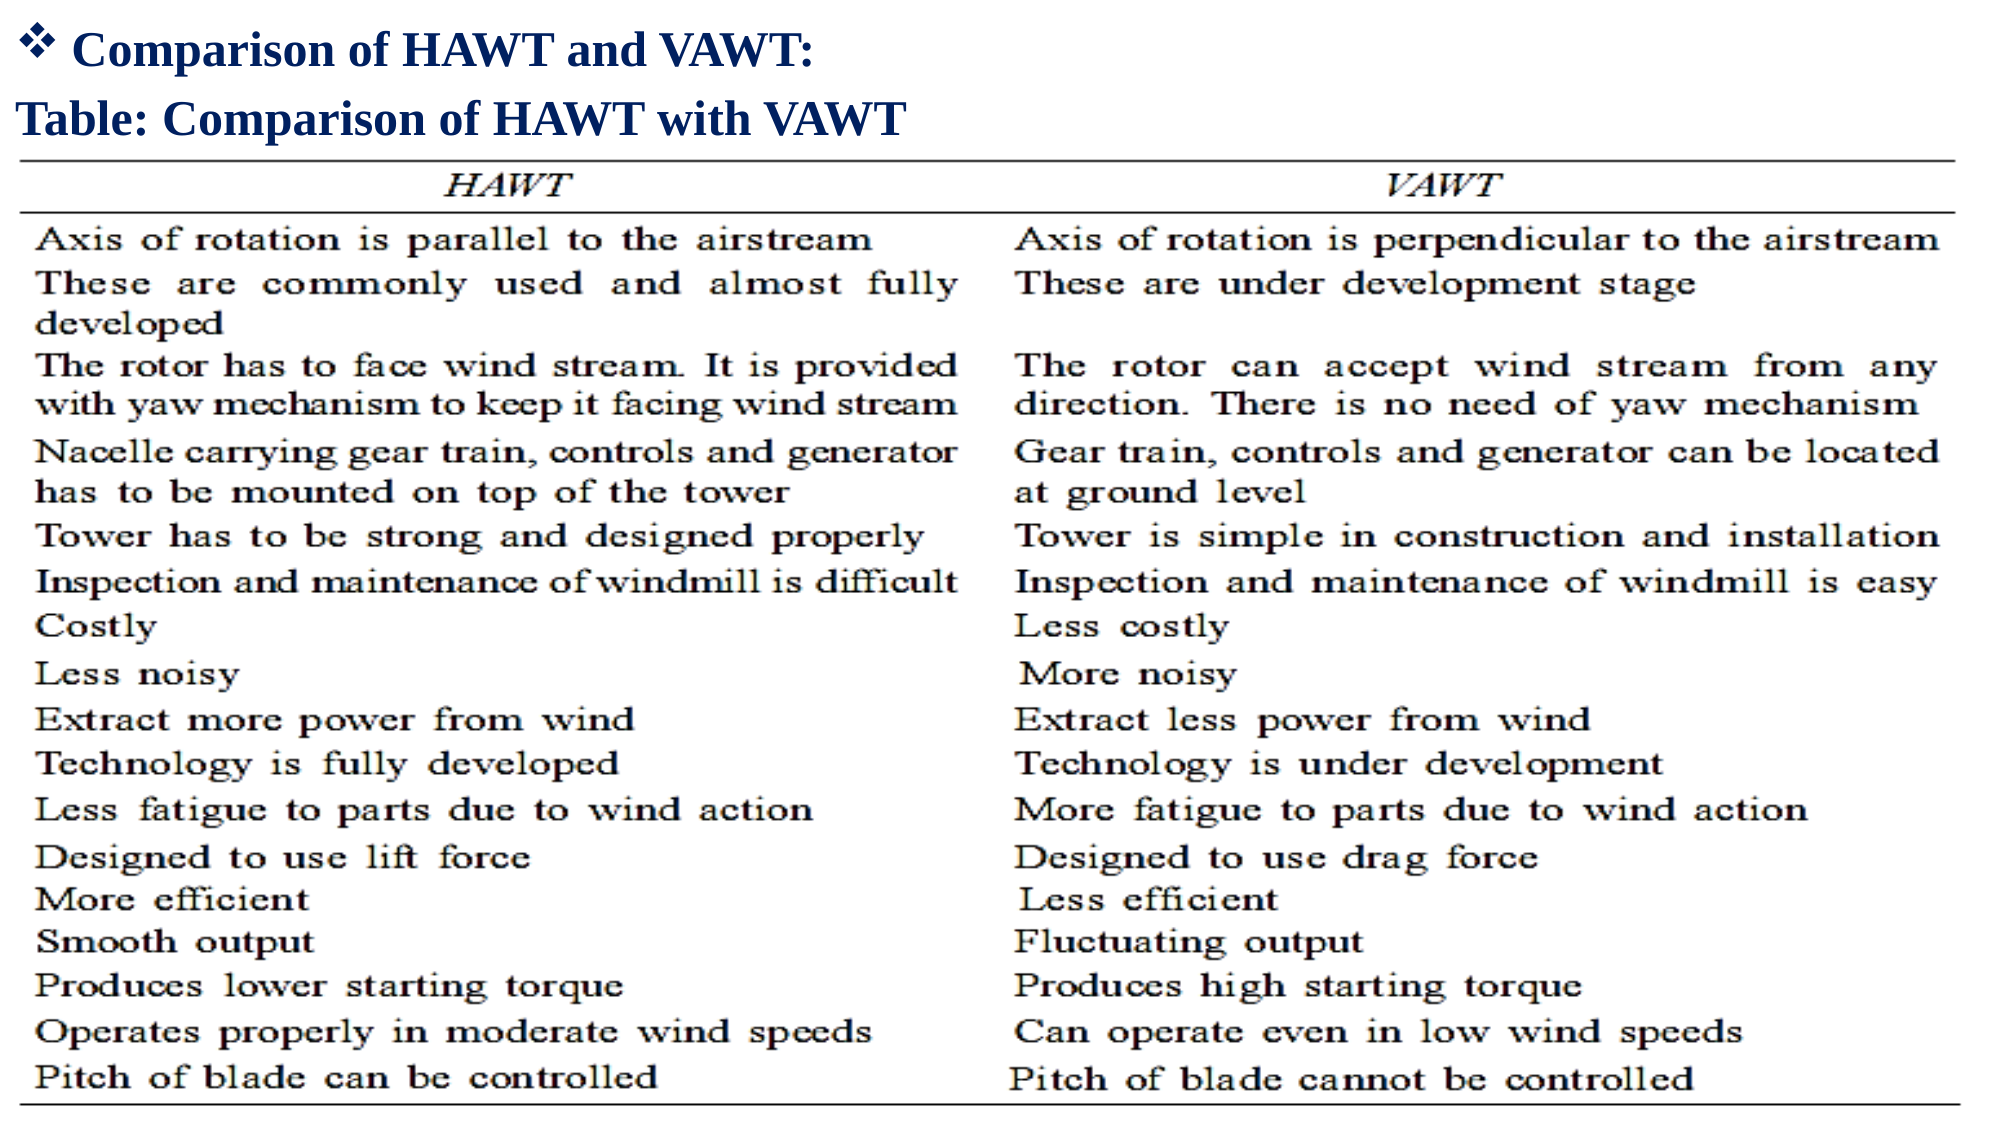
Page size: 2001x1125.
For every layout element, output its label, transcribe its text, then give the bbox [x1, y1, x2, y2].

picture [0, 149, 2000, 1125]
text_box Comparison of HAWT and VAWT: Table: Comparison of HAWT with VAWT [0, 0, 2000, 149]
